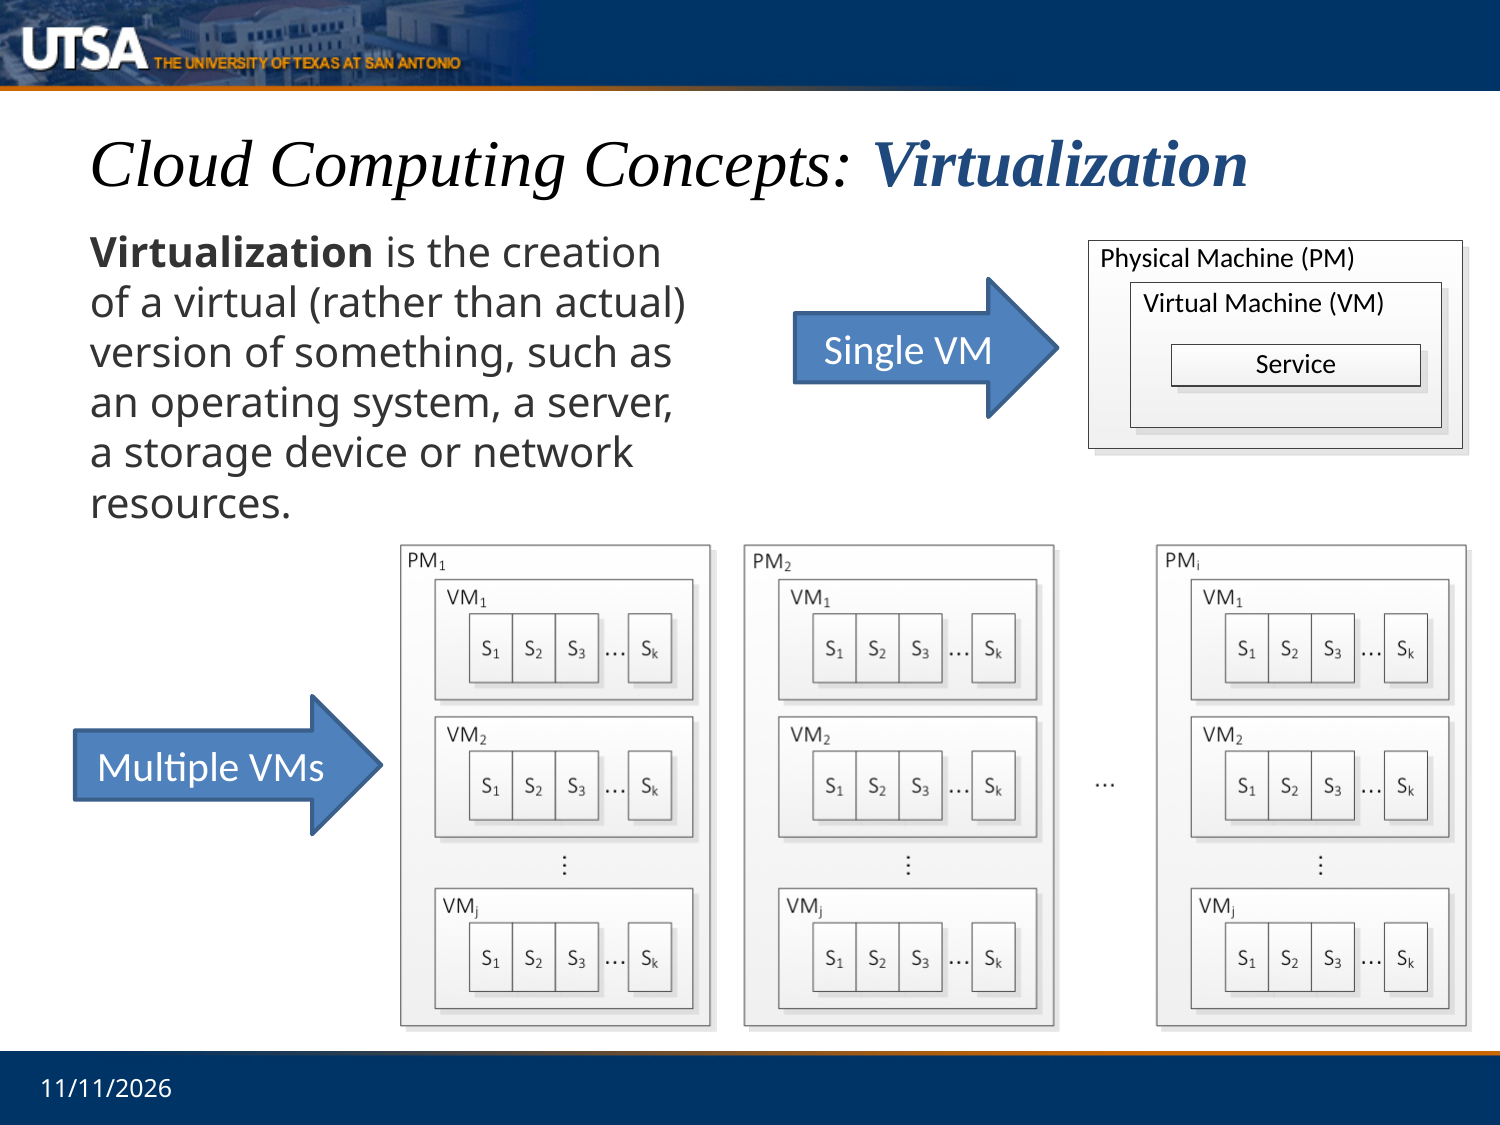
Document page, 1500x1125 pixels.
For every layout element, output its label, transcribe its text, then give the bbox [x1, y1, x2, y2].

text_box Cloud Computing Concepts: Virtualization [74, 112, 1425, 225]
picture [0, 1051, 1500, 1125]
picture [373, 537, 1479, 1038]
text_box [1082, 233, 1476, 462]
text_box Multiple VMs [72, 694, 368, 837]
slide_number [24, 1065, 213, 1125]
picture [0, 0, 1500, 91]
text_box Virtualization is the creation of a virtual (rather than actual) version of something, such as an operating system, a server, a storage device or network resources. [75, 218, 713, 534]
text_box Single VM [792, 276, 1060, 419]
